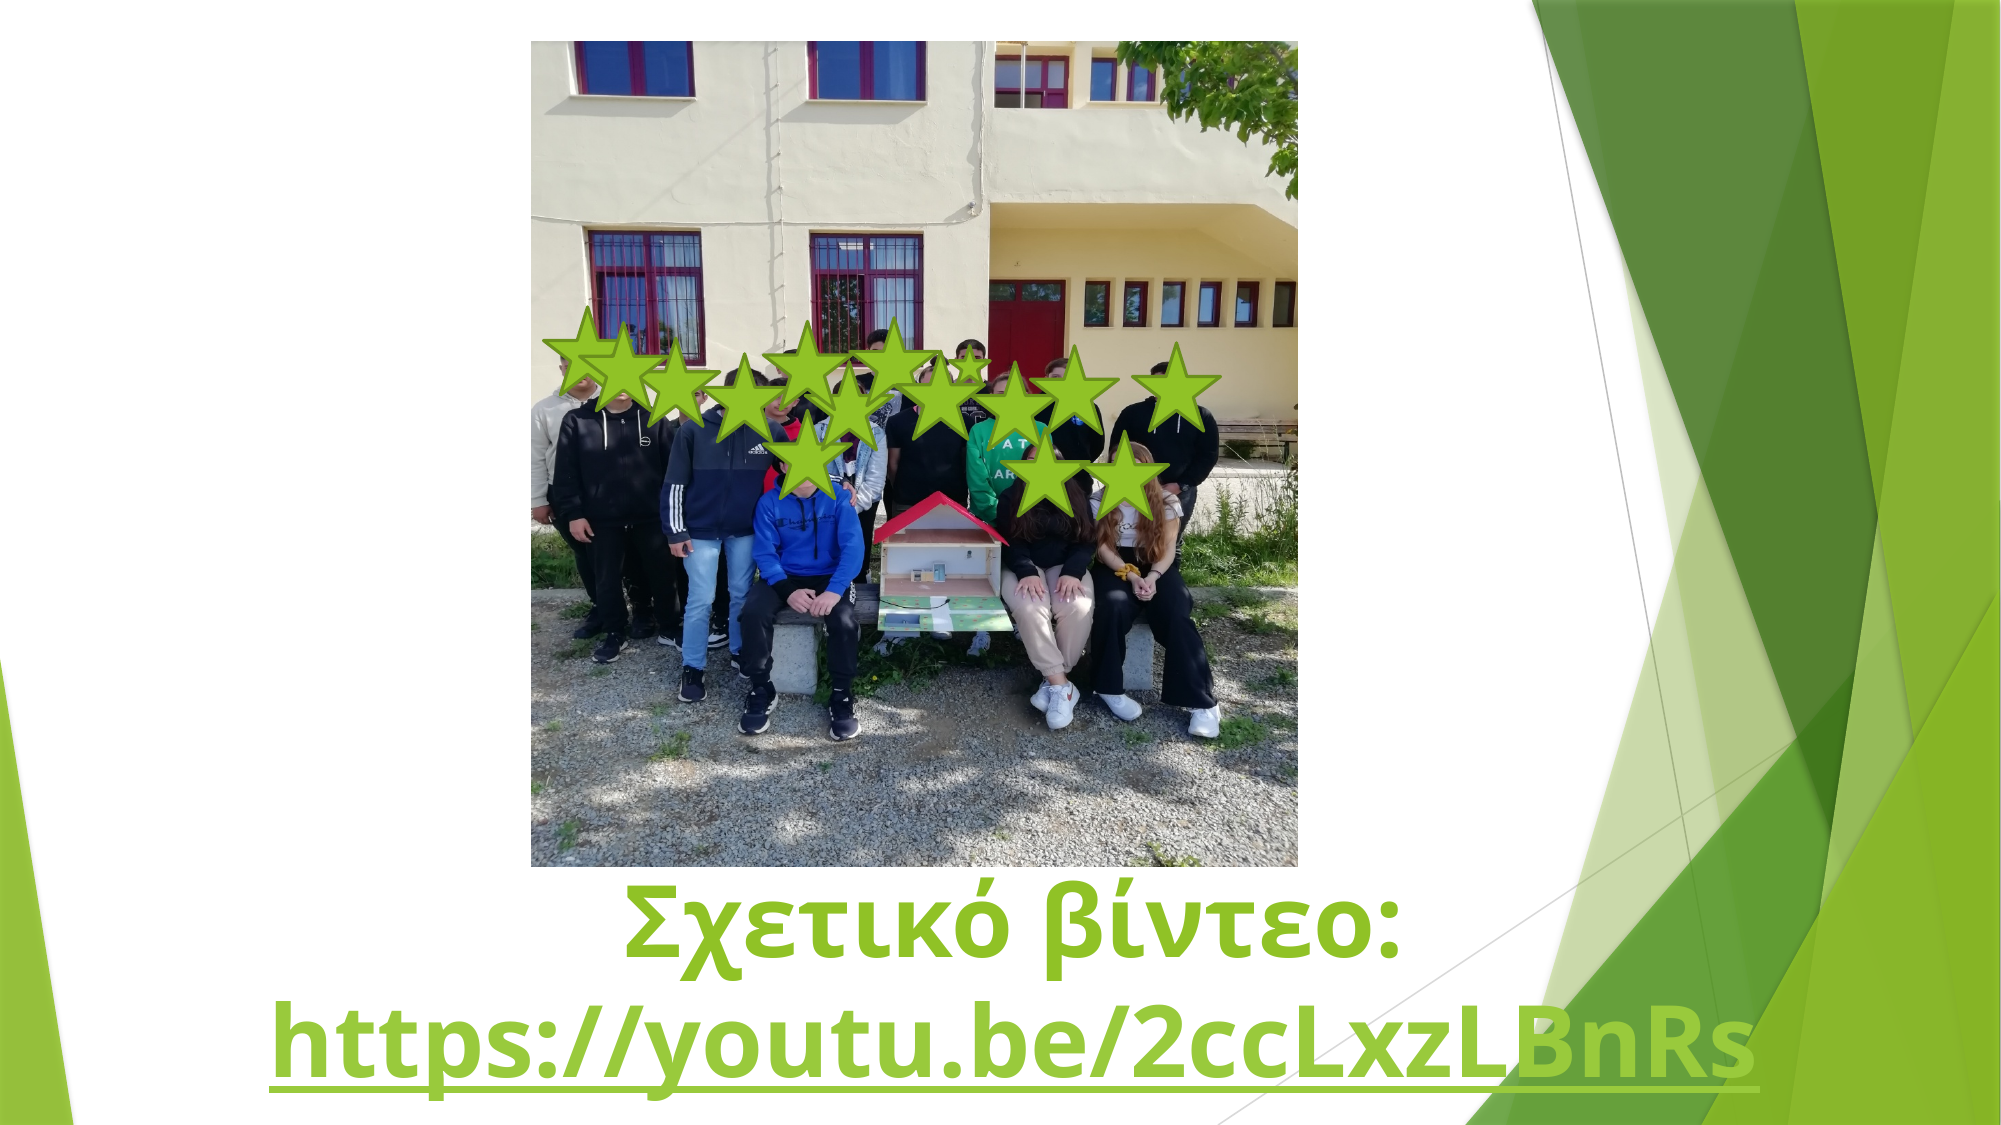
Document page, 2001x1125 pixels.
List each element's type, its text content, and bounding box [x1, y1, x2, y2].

picture [530, 41, 1298, 868]
title Σχετικό βίντεο: https://youtu.be/2ccLxzLBnRs [28, 850, 2000, 1068]
